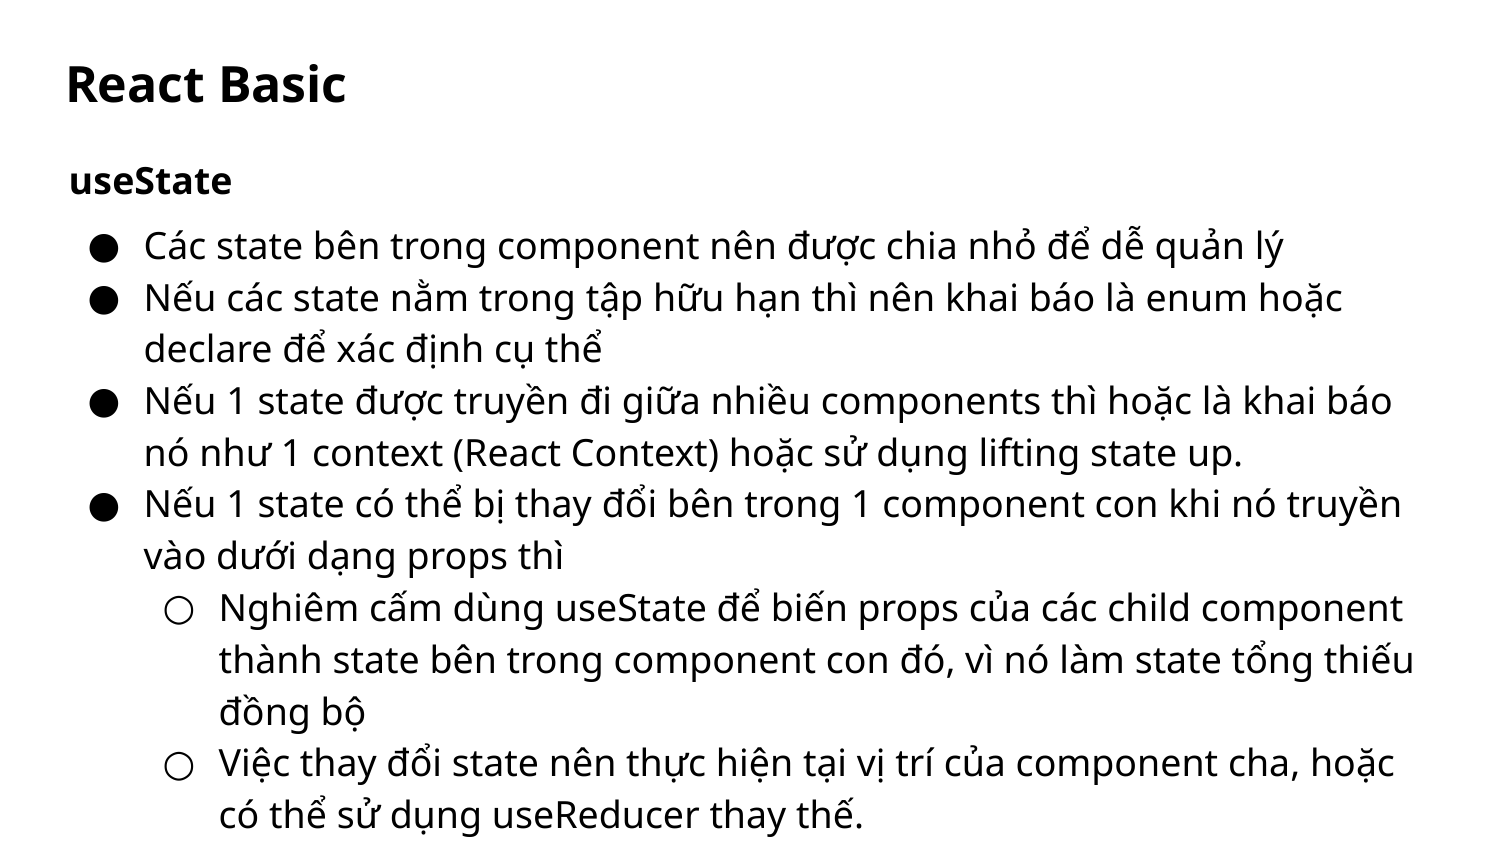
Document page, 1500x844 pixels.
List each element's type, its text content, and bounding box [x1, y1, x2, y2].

list useState [53, 147, 735, 200]
list Các state bên trong component nên được chia nhỏ để dễ quản lý Nếu các state nằm trong tập hữu hạn thì nên khai báo là enum hoặc declare để xác định cụ thể Nếu 1 state được truyền đi giữa nhiều components thì hoặc là khai báo nó như 1 context (React Context) hoặc sử dụng lifting state up. Nếu 1 state có thể bị thay đổi bên trong 1 component con khi nó truyền vào dưới dạng props thì Nghiêm cấm dùng useState để biến props của các child component thành state bên trong component con đó, vì nó làm state tổng thiếu đồng bộ Việc thay đổi state nên thực hiện tại vị trí của component cha, hoặc có thể sử dụng useReducer thay thế. [53, 200, 1432, 818]
title React Basic [53, 31, 1446, 135]
